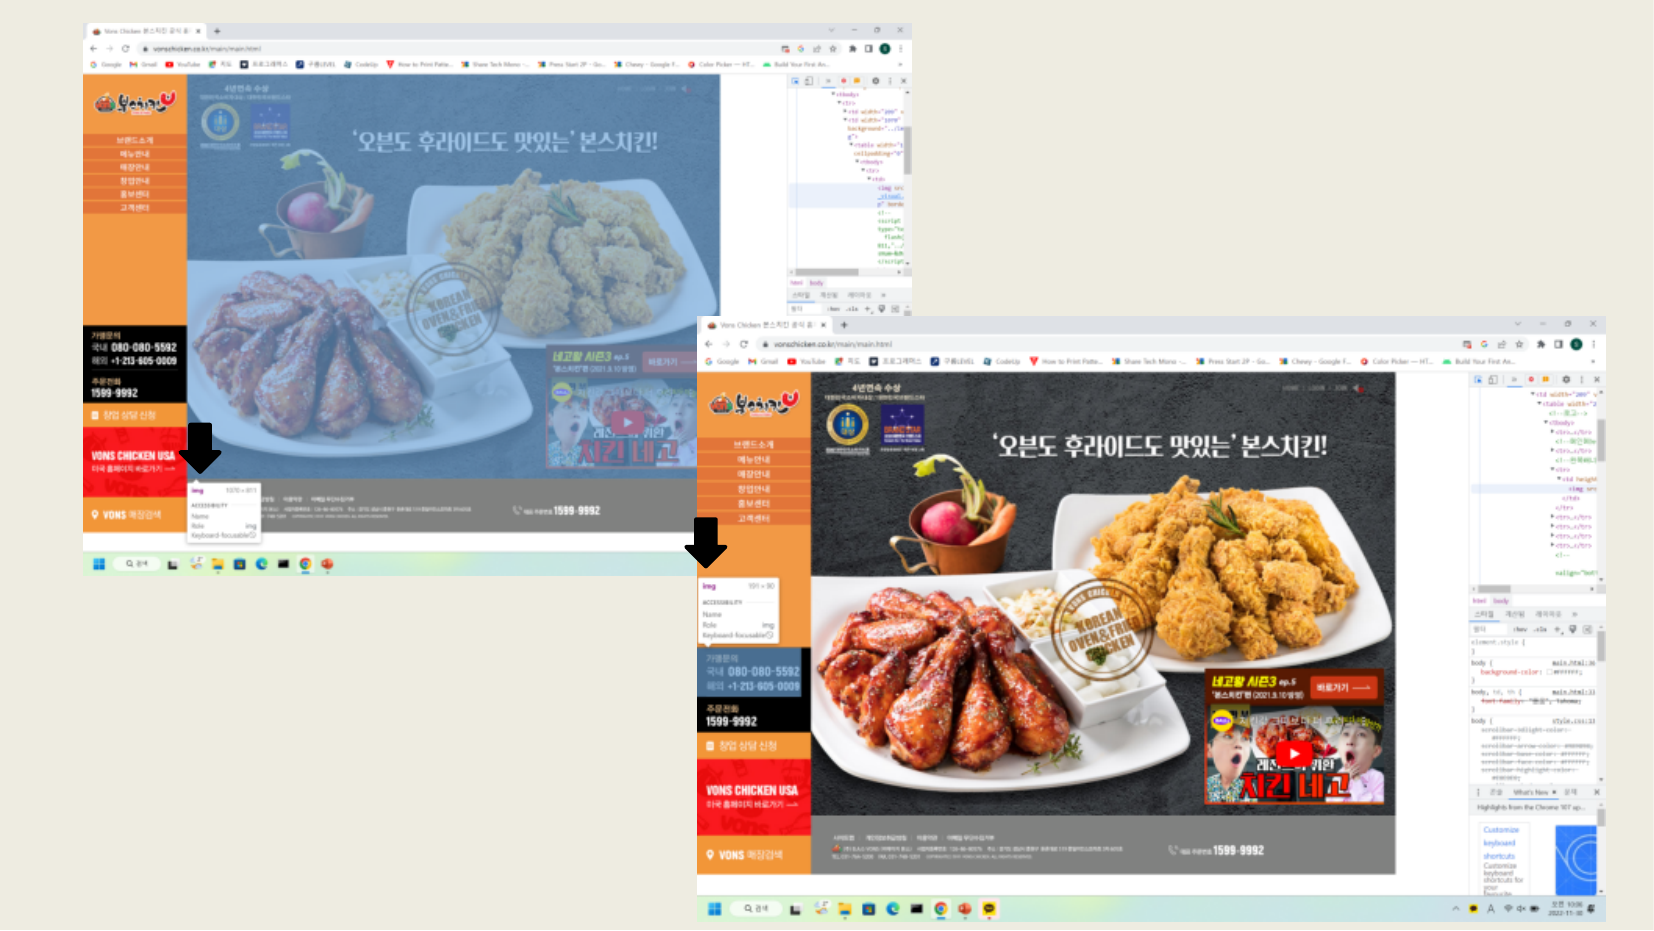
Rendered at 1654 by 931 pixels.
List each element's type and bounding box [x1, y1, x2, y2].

picture [83, 23, 1607, 923]
